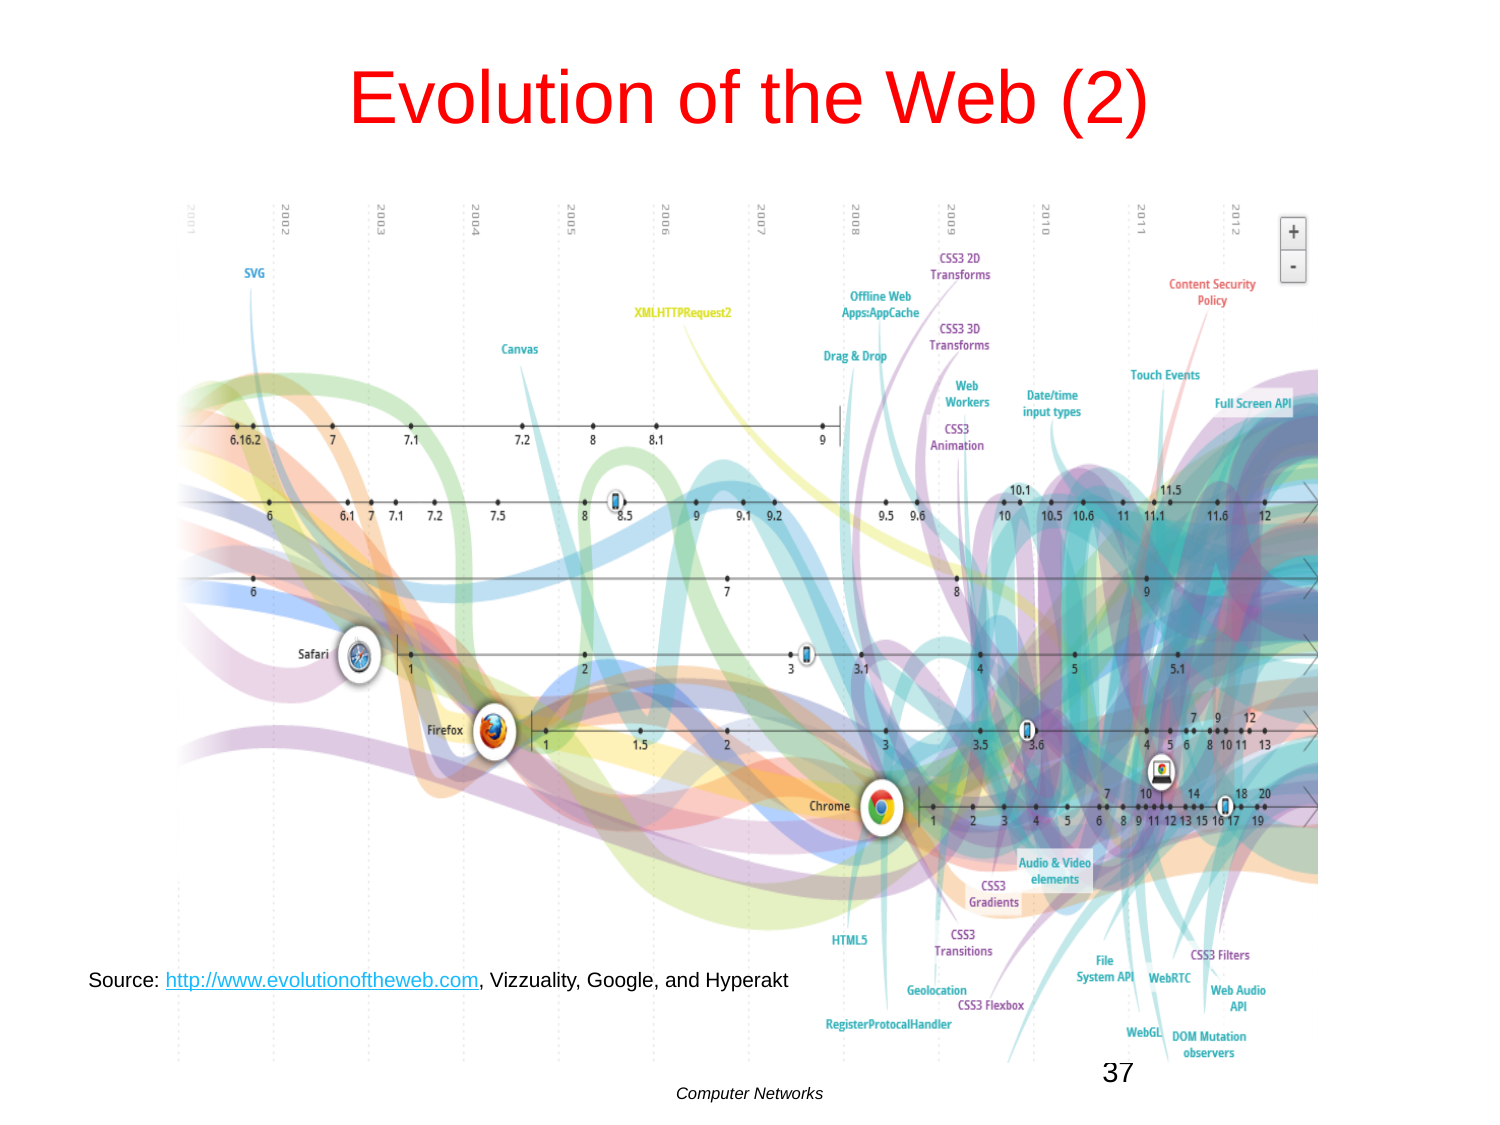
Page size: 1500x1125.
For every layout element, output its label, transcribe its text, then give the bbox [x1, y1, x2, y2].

footer Computer Networks [0, 1074, 1500, 1125]
title Evolution of the Web (2) [0, 0, 1500, 188]
slide_number 37 [1087, 1045, 1438, 1106]
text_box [68, 174, 1319, 1063]
